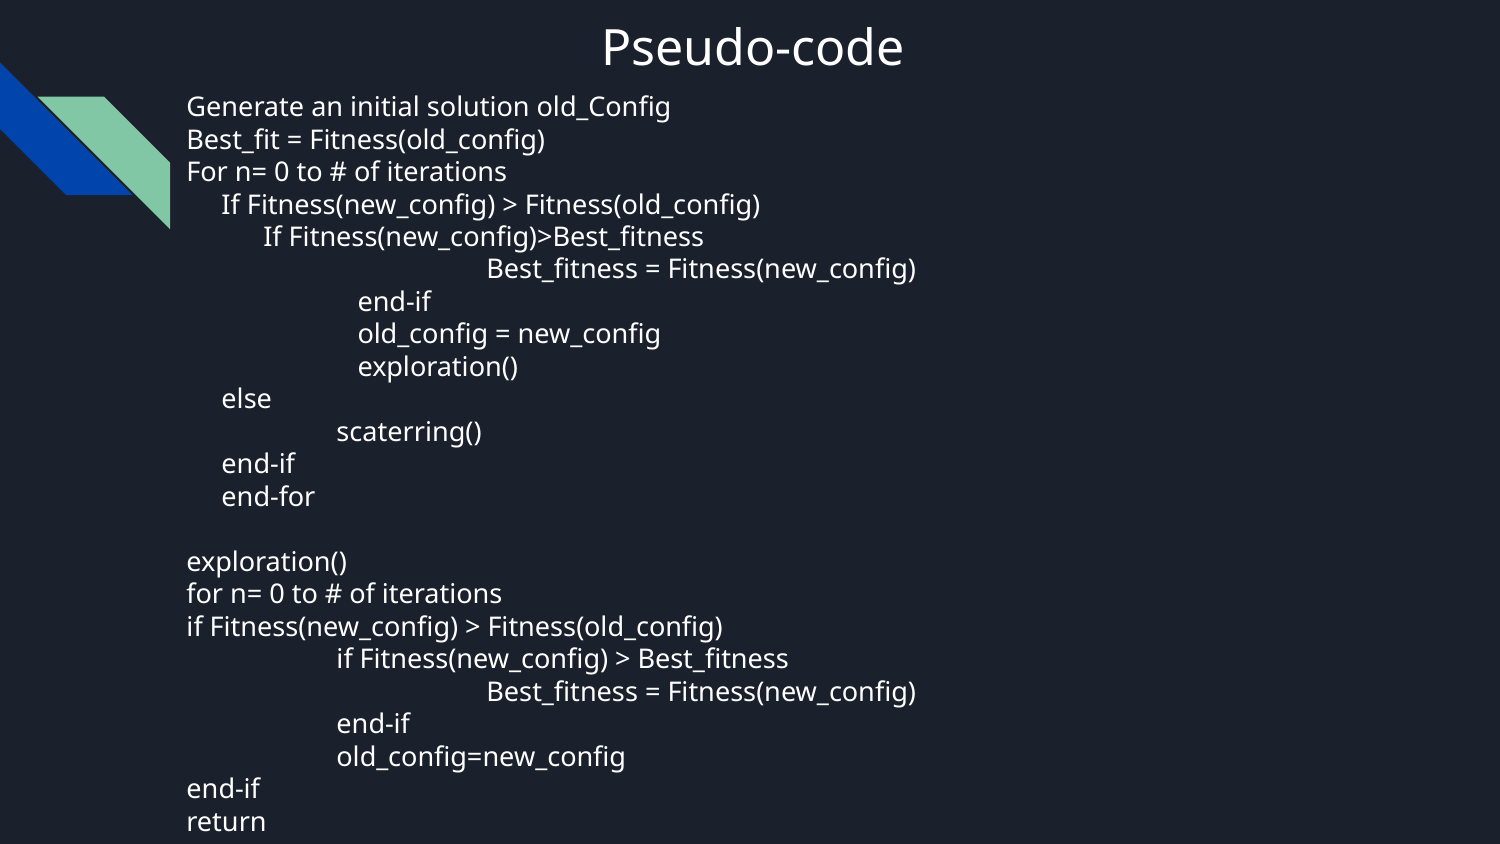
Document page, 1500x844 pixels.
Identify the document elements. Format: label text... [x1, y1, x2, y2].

title Pseudo-code [211, 0, 1366, 74]
text_box Generate an initial solution old_Config Best_fit = Fitness(old_config) For n= 0 to # of iterations If Fitness(new_config) > Fitness(old_config) If Fitness(new_config)>Best_fitness Best_fitness = Fitness(new_config) end-if old_config = new_config exploration() else scaterring() end-if end-for exploration() for n= 0 to # of iterations if Fitness(new_config) > Fitness(old_config) if Fitness(new_config) > Best_fitness Best_fitness = Fitness(new_config) end-if old_config=new_config end-if return [171, 74, 1500, 567]
